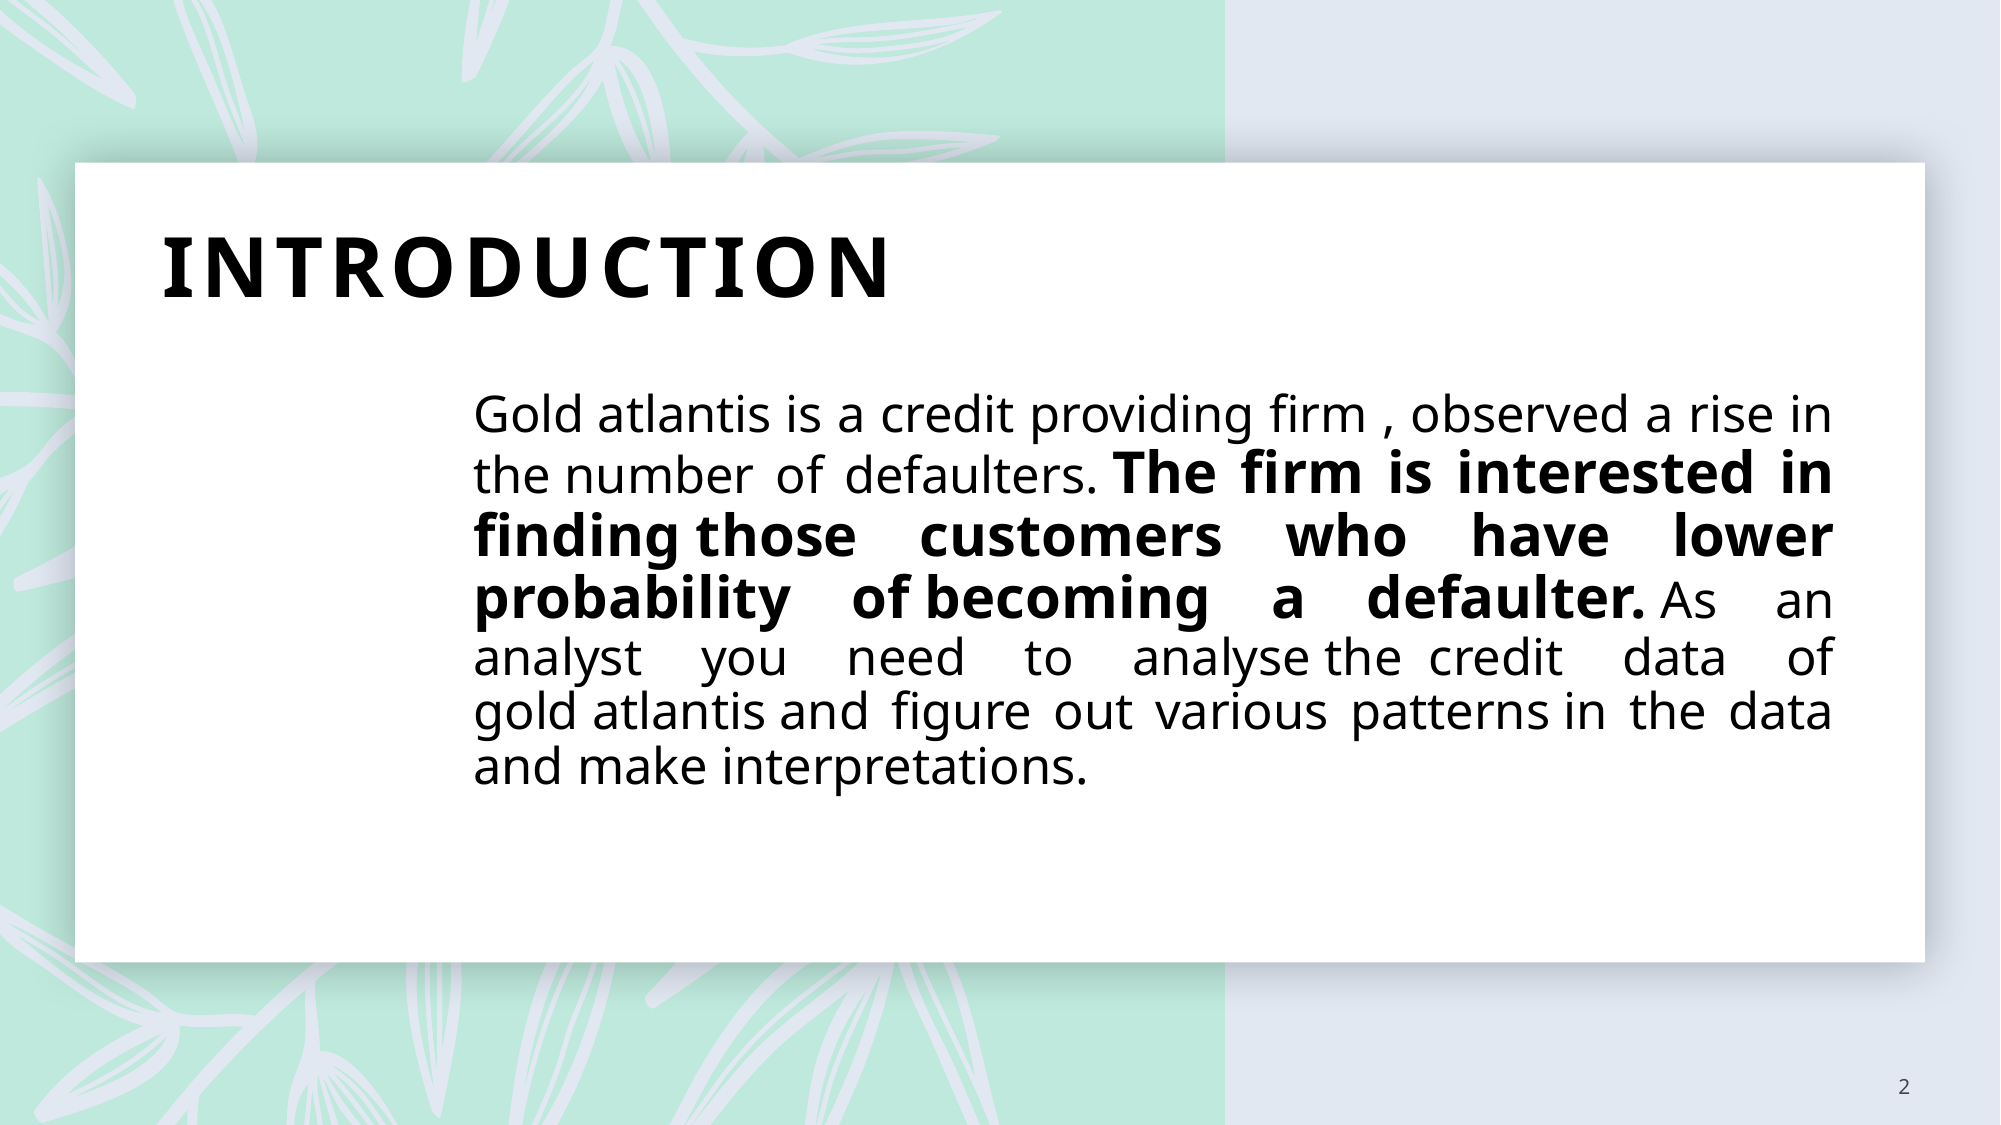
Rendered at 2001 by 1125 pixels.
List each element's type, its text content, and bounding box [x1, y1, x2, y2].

text_box [1225, 0, 2000, 1125]
slide_number 2 [1812, 1050, 1925, 1125]
text_box [1225, 161, 1926, 964]
list Gold atlantis is a credit providing firm , observed a rise in the number of defaulters. The firm is interested in finding those customers who have lower probability of becoming a defaulter. As an analyst you need to analyse the credit data of gold atlantis and figure out various patterns in the data and make interpretations. [1225, 381, 1851, 850]
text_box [0, 0, 1225, 1125]
